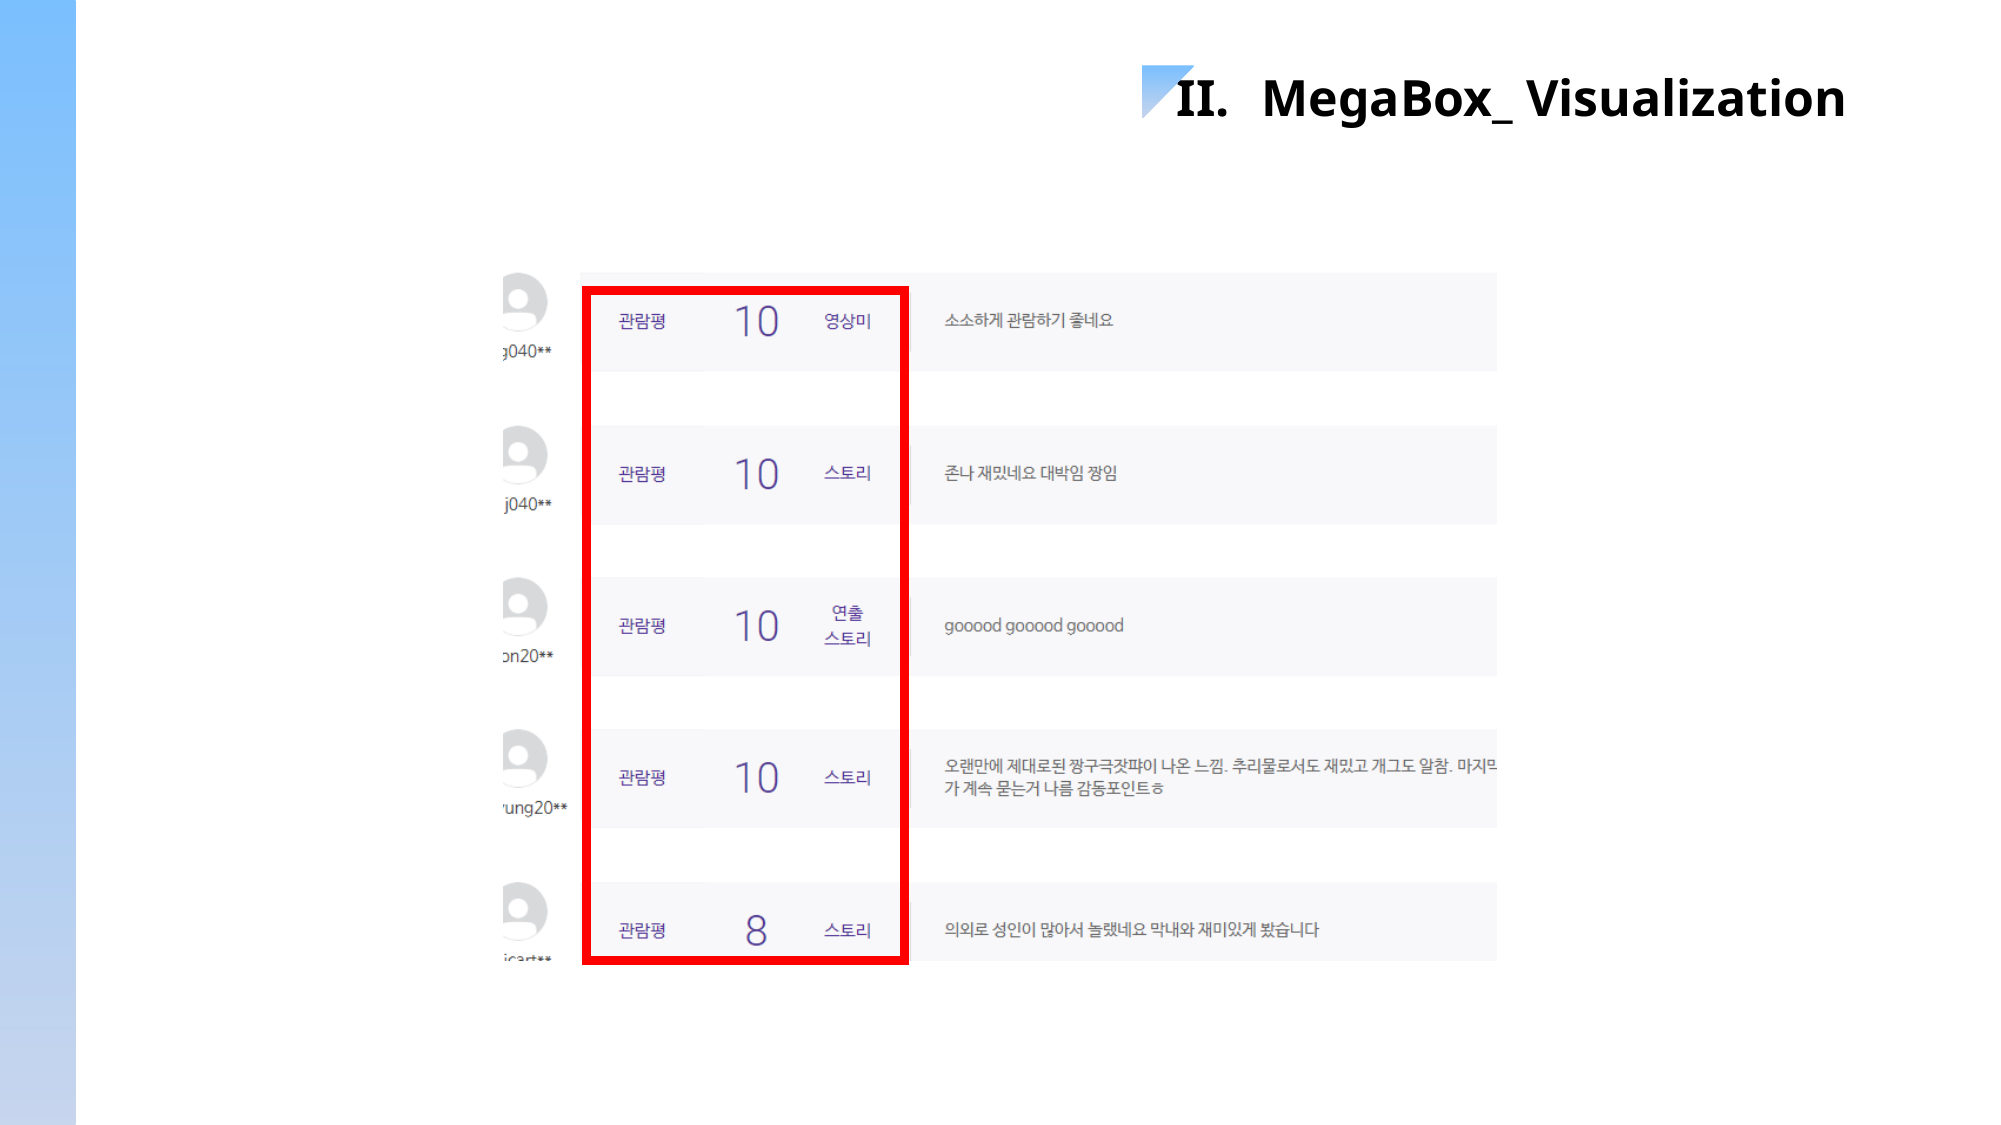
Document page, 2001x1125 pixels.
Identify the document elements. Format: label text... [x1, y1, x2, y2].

picture [503, 254, 1497, 961]
text_box [1140, 64, 1198, 121]
text_box MegaBox_ Visualization [907, 65, 1863, 159]
